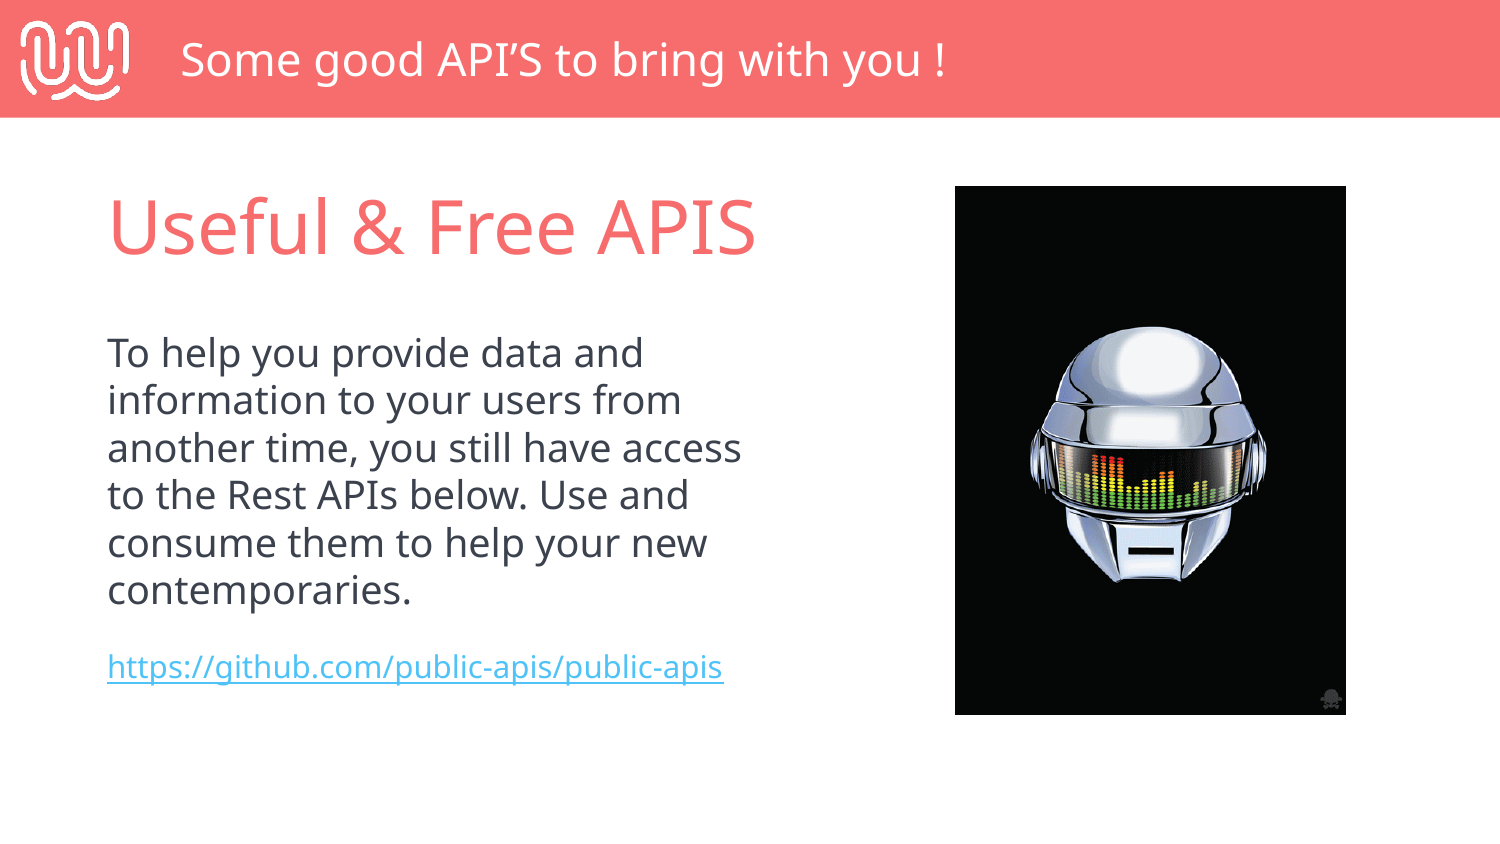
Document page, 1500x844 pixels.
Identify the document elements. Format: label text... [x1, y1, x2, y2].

picture [20, 20, 134, 101]
title Some good API’S to bring with you ! [180, 0, 1083, 118]
title Useful & Free APIS [107, 179, 1295, 267]
list To help you provide data and information to your users from another time, you still have access to the Rest APIs below. Use and consume them to help your new contemporaries. https://github.com/public-apis/public-apis [107, 327, 744, 621]
picture [955, 186, 1346, 715]
